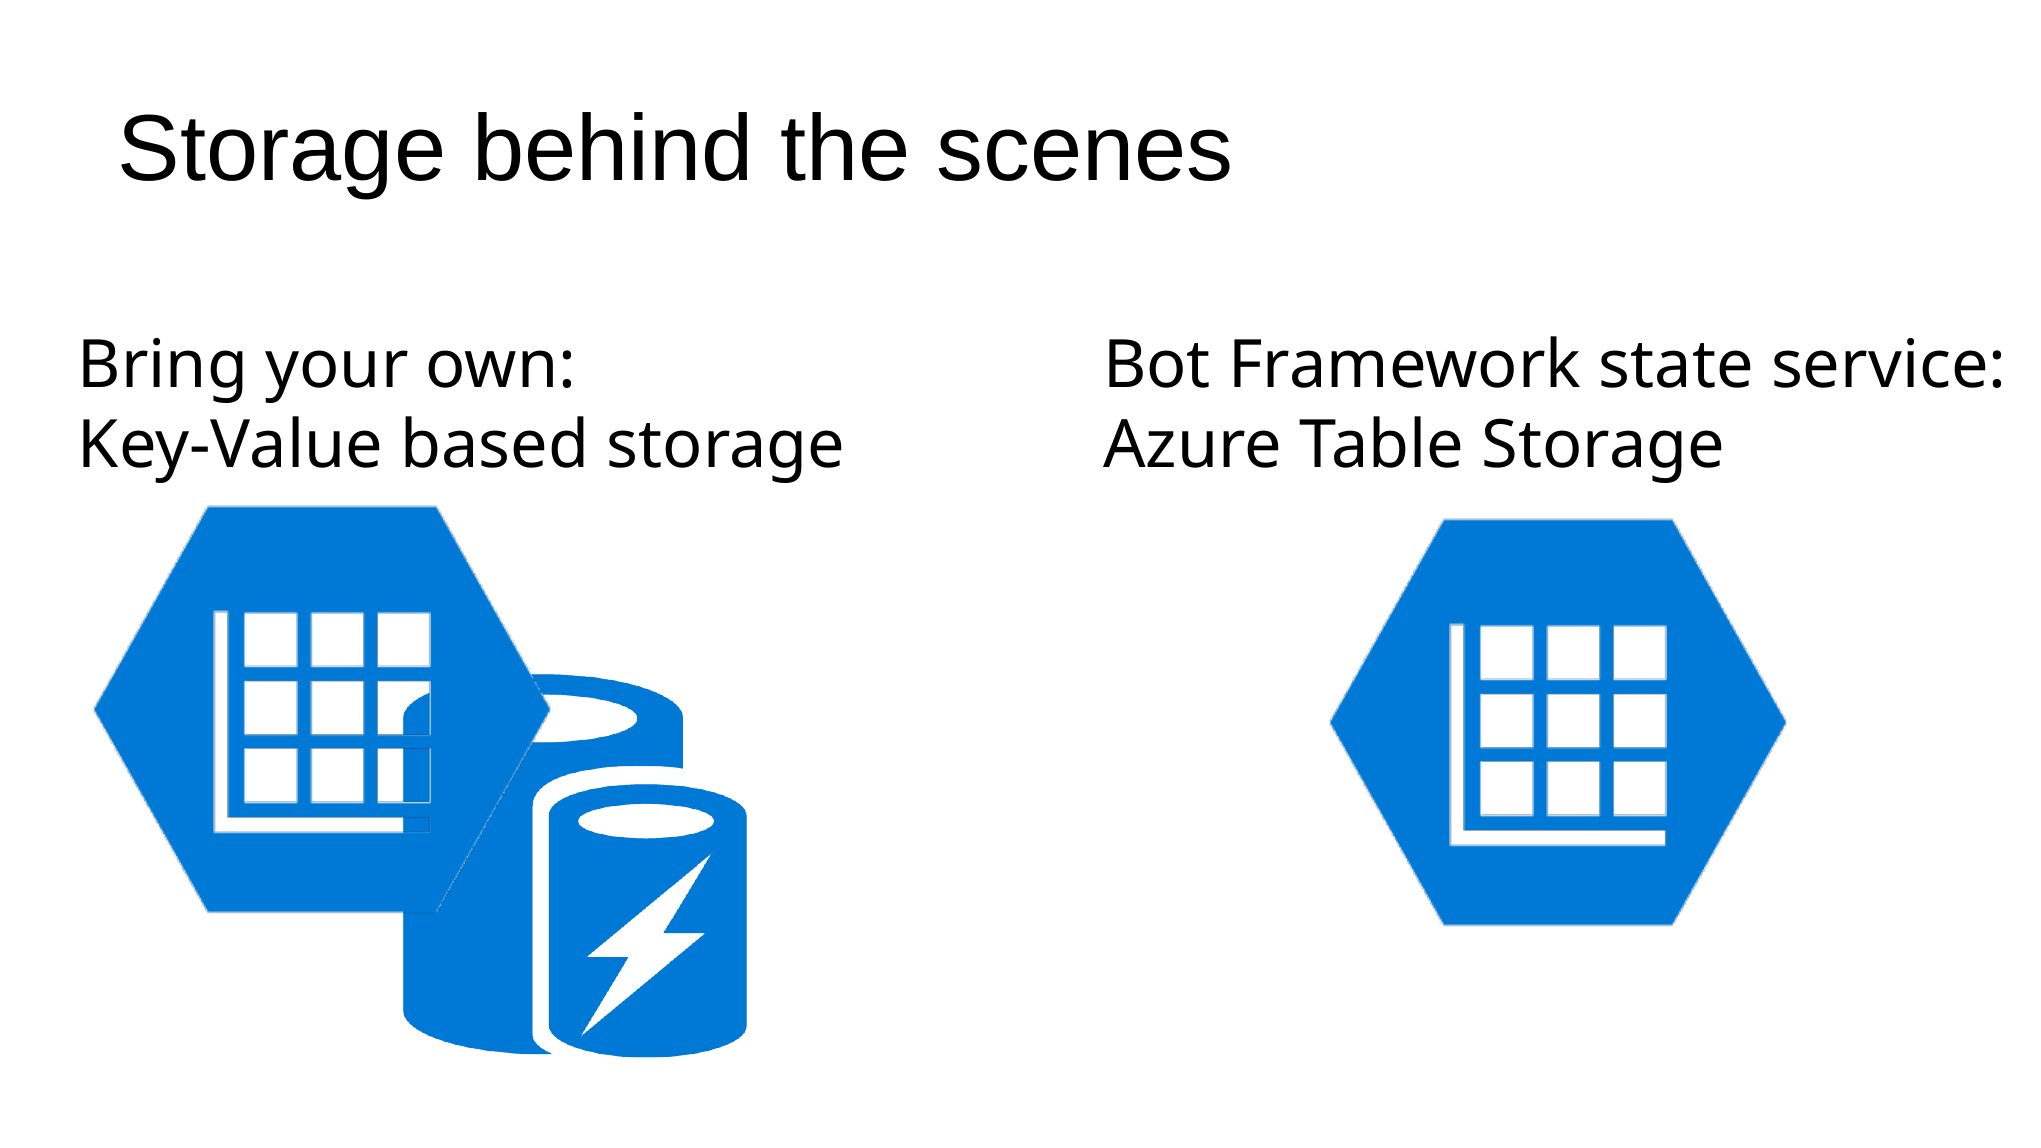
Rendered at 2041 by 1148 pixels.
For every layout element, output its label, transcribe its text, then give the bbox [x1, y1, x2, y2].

title Storage behind the scenes [102, 39, 1921, 262]
picture [1067, 486, 2041, 956]
text_box Bot Framework state service: Azure Table Storage [1088, 313, 2023, 486]
picture [0, 473, 808, 1058]
text_box Bring your own: Key-Value based storage [63, 313, 861, 489]
